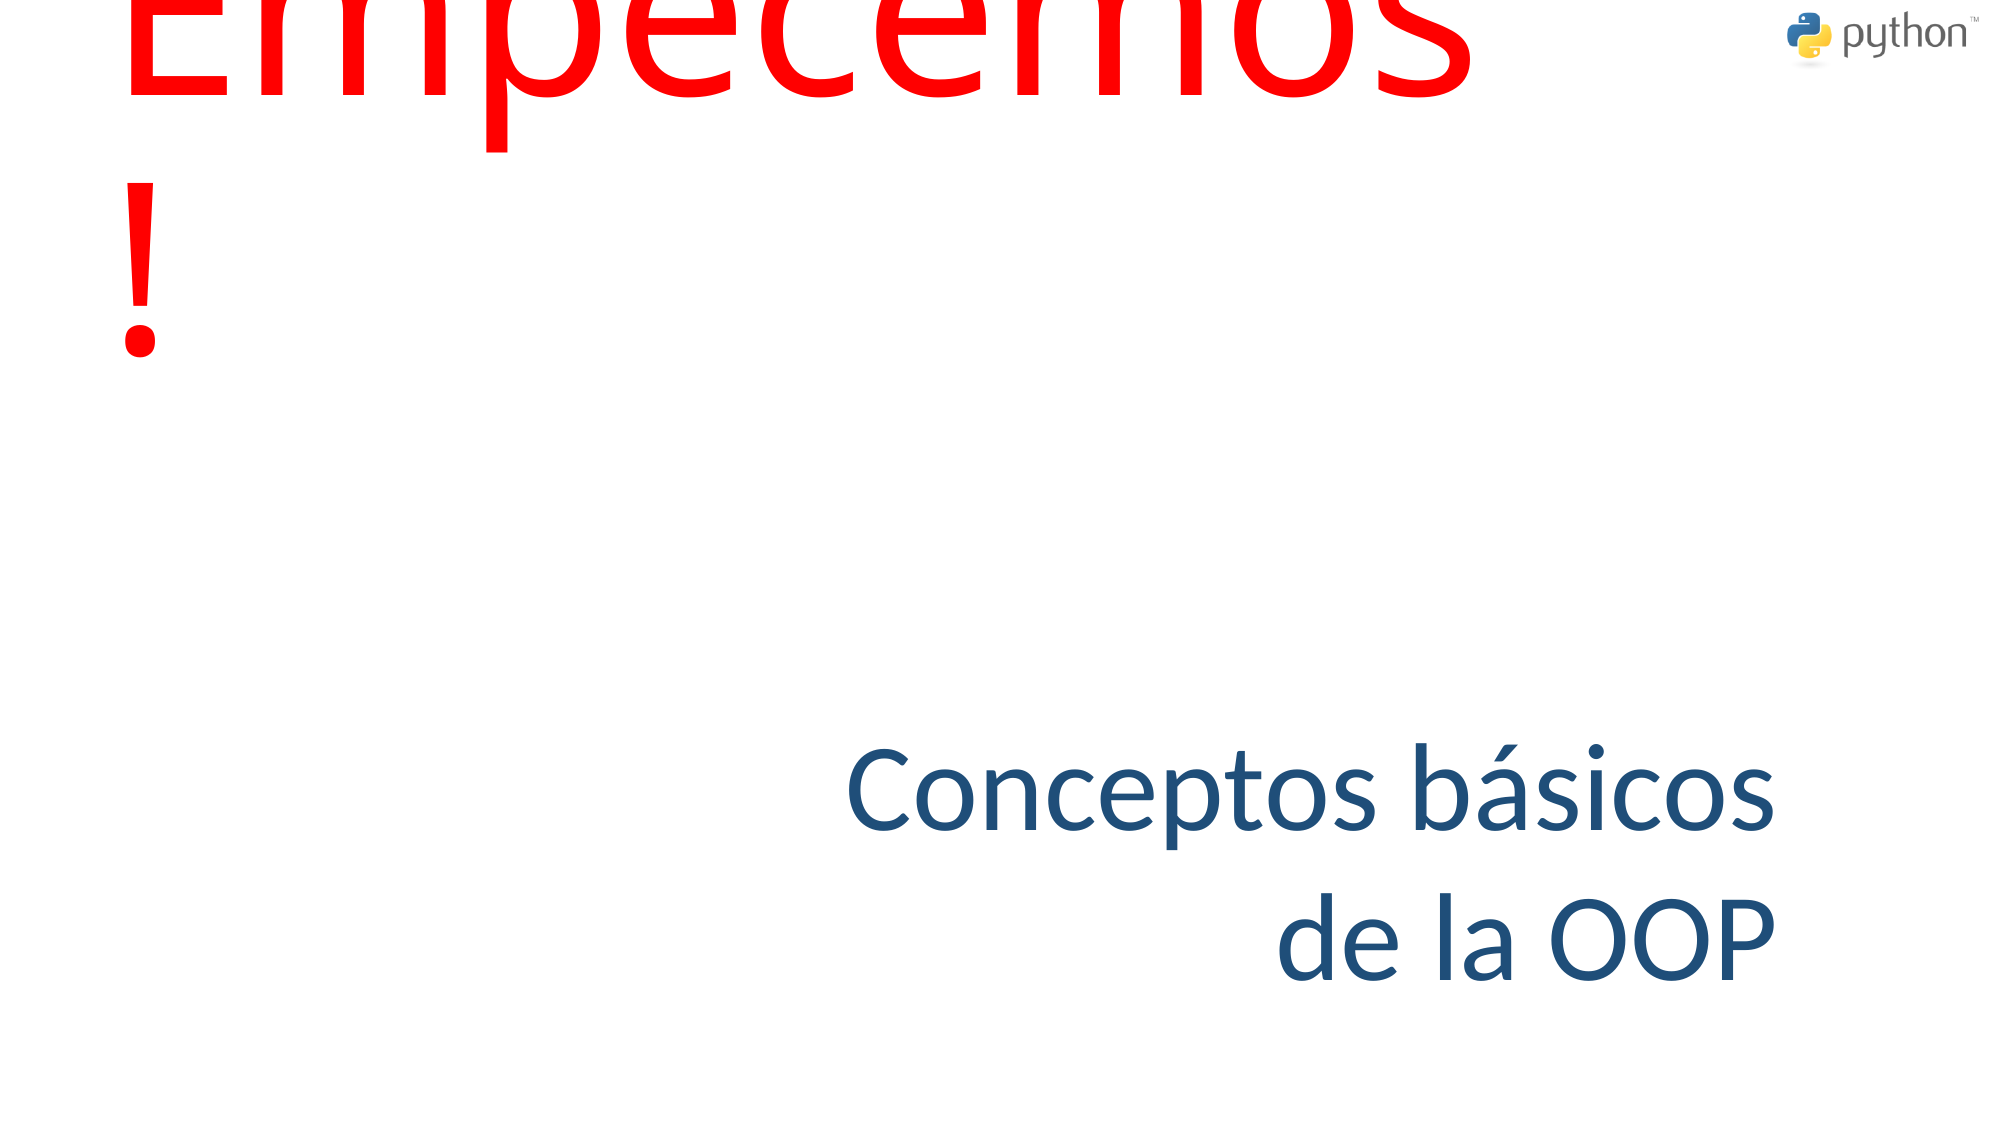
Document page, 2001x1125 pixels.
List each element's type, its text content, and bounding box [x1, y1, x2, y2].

text_box Conceptos básicos de la OOP [699, 698, 1794, 1013]
title Empecemos! [93, 149, 1534, 414]
picture [1755, 0, 1997, 82]
